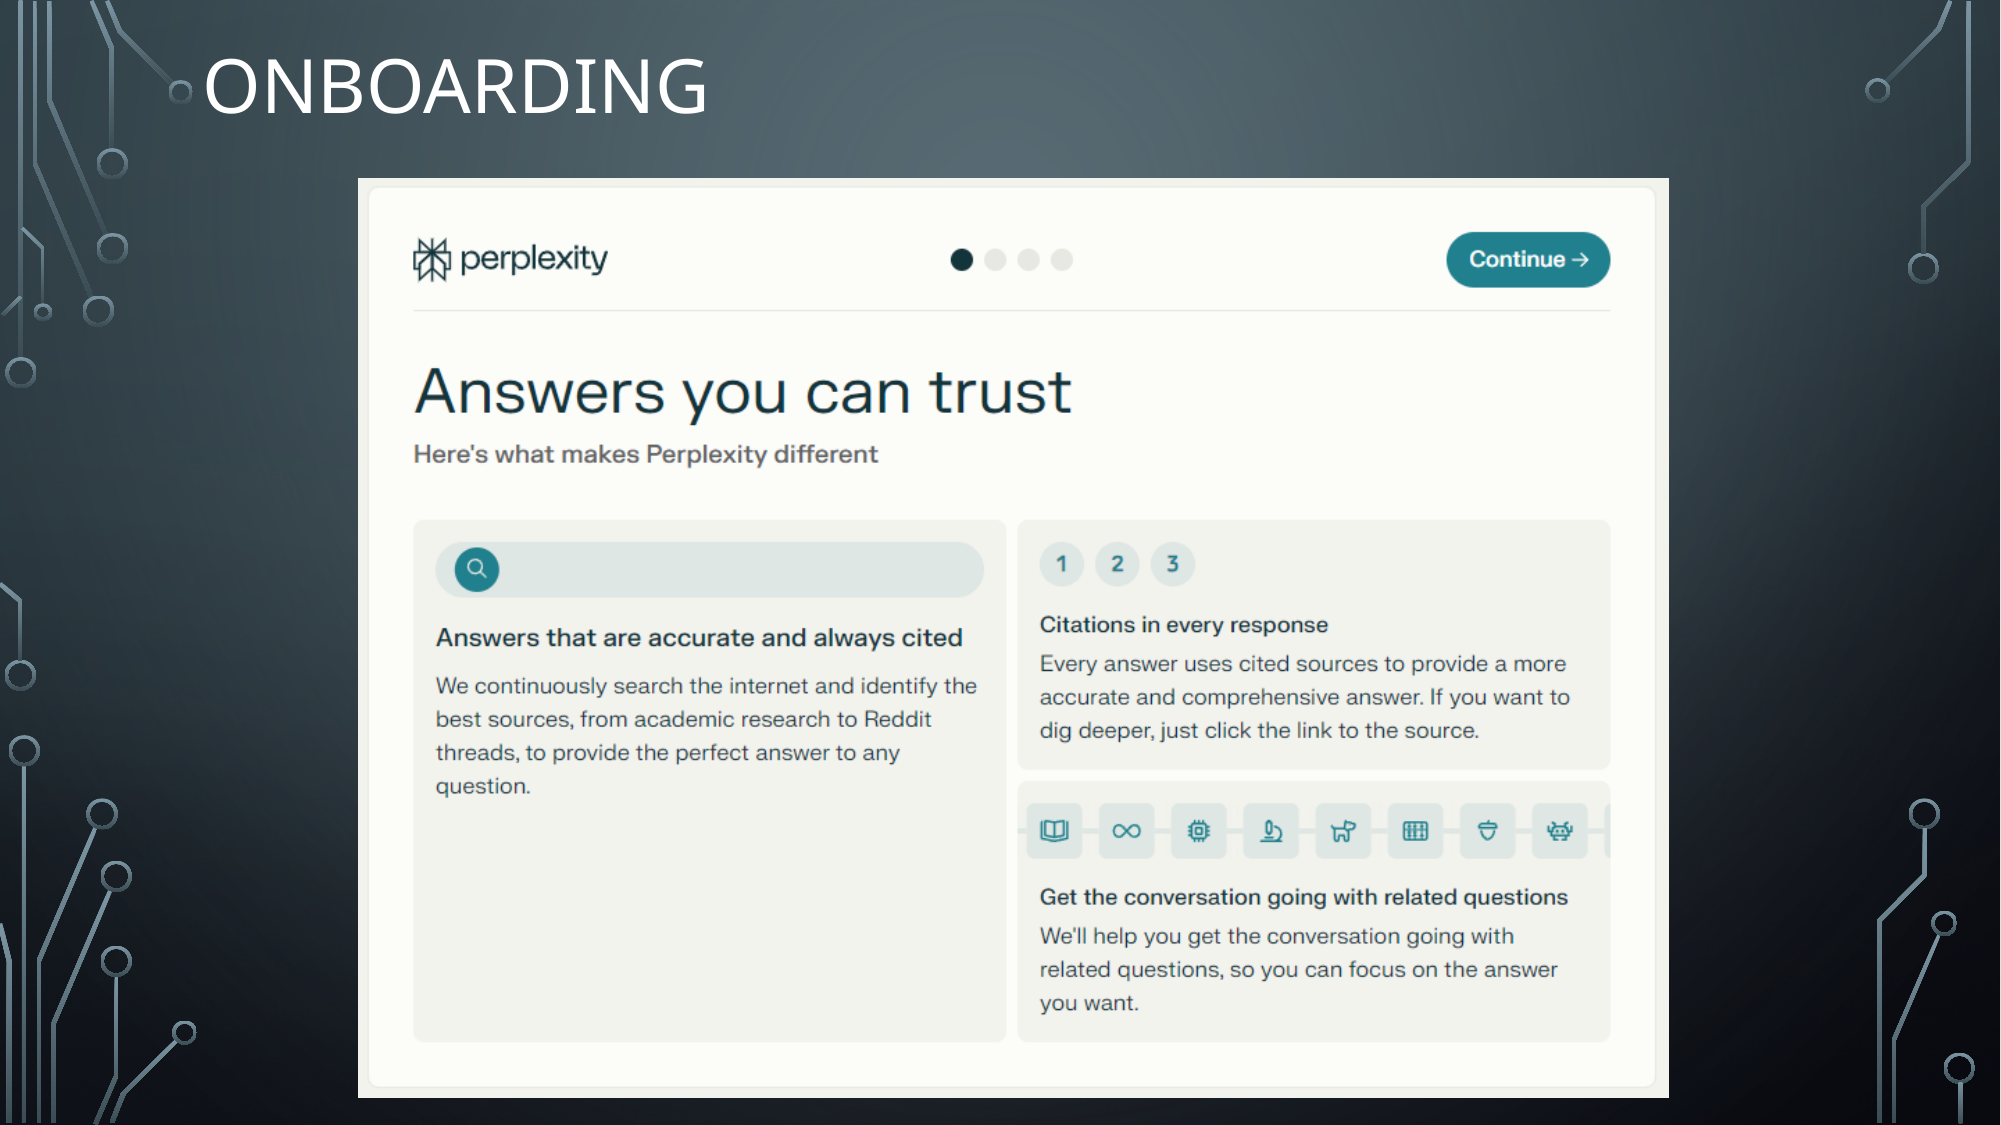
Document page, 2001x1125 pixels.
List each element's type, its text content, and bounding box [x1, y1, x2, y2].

picture [358, 178, 1669, 1098]
title Onboarding [187, 0, 1813, 179]
